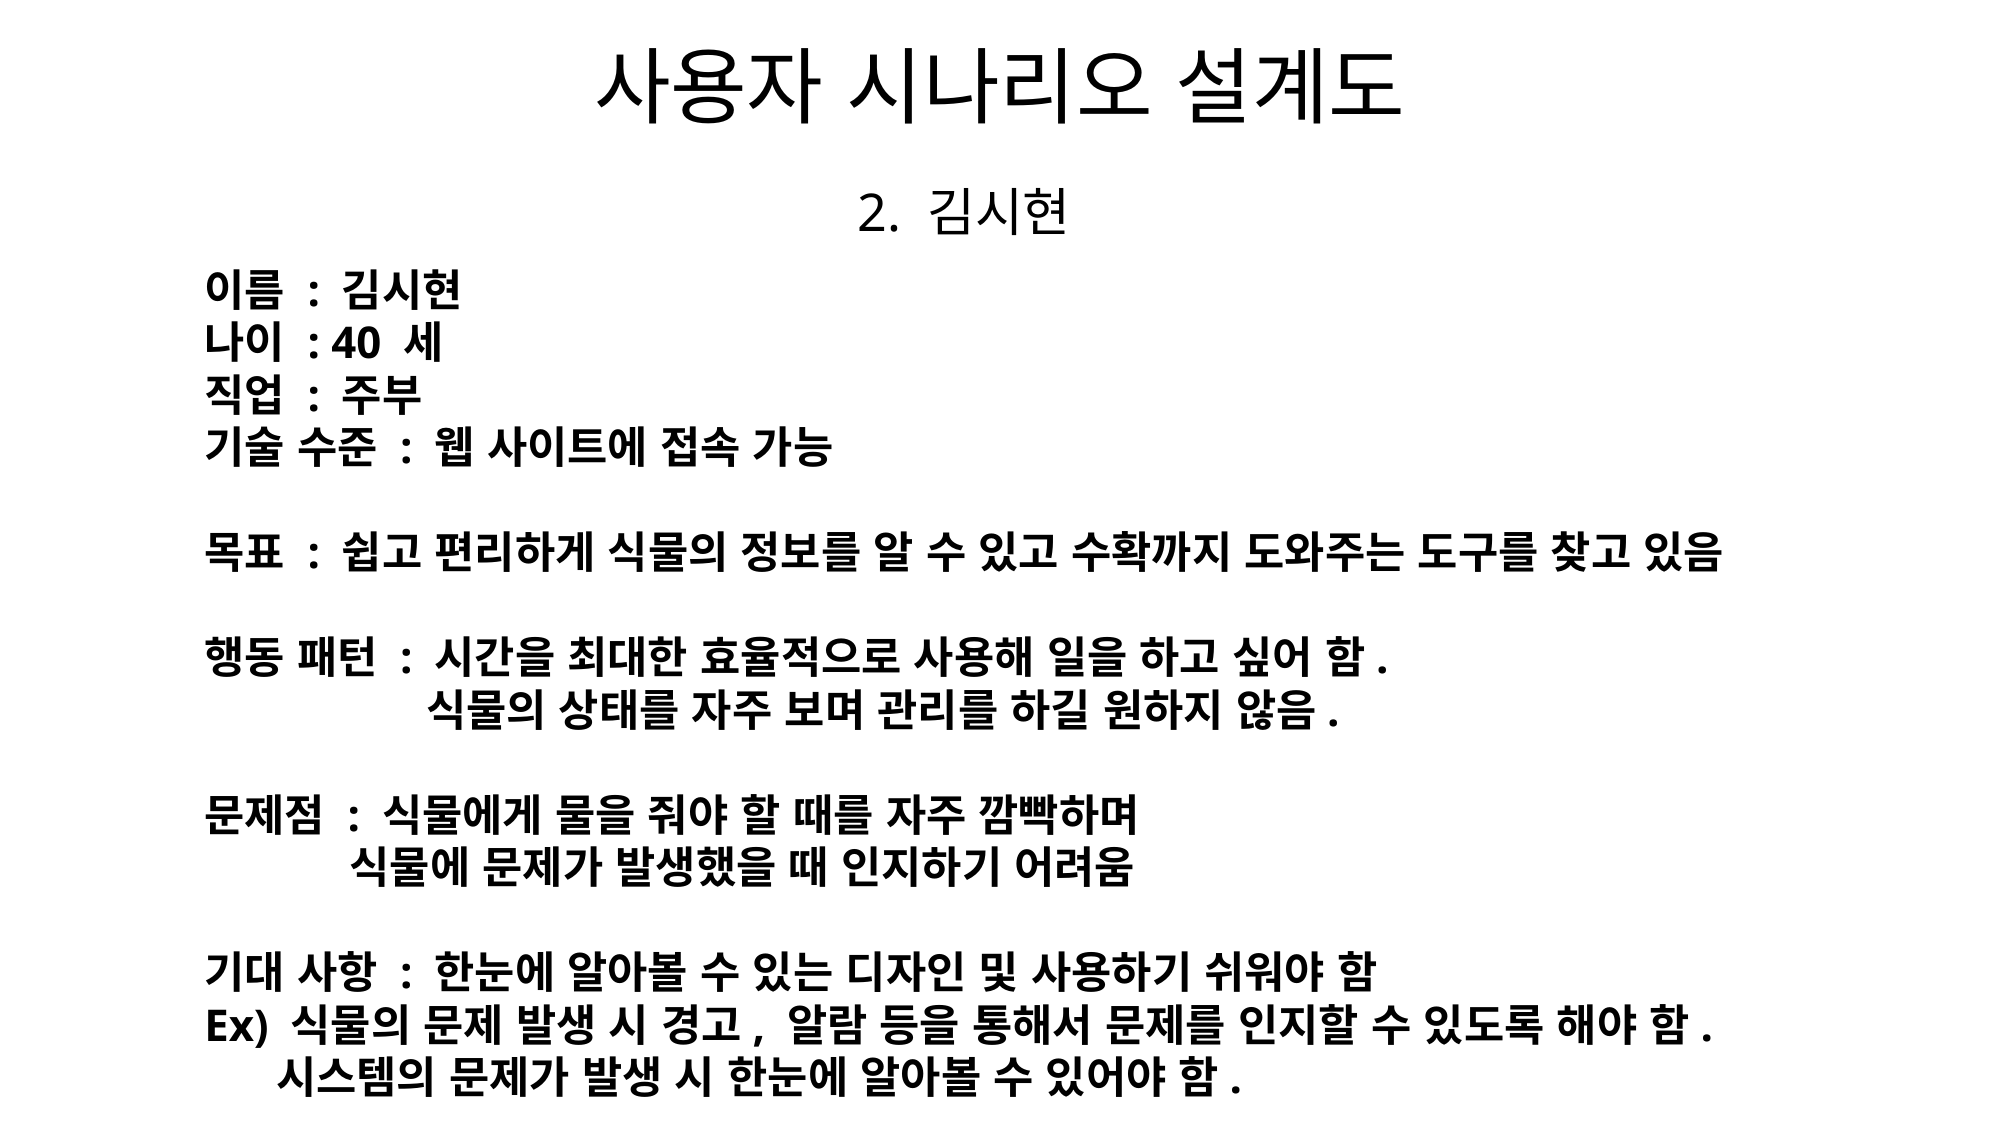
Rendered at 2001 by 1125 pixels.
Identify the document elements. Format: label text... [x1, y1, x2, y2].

text_box 2. 김시현 [843, 172, 1086, 250]
text_box 사용자 시나리오 설계도 [579, 26, 1421, 142]
text_box 이름 : 김시현 나이 : 40 세 직업 : 주부 기술 수준 : 웹 사이트에 접속 가능 목표 : 쉽고 편리하게 식물의 정보를 알 수 있고 수확까지 도와주는 도구를 찾고 있음 행동 패턴 : 시간을 최대한 효율적으로 사용해 일을 하고 싶어 함. 식물의 상태를 자주 보며 관리를 하길 원하지 않음. 문제점 : 식물에게 물을 줘야 할 때를 자주 깜빡하며 식물에 문제가 발생했을 때 인지하기 어려움 기대 사항 : 한눈에 알아볼 수 있는 디자인 및 사용하기 쉬워야 함 Ex) 식물의 문제 발생 시 경고, 알람 등을 통해서 문제를 인지할 수 있도록 해야 함. 시스템의 문제가 발생 시 한눈에 알아볼 수 있어야 함. [189, 255, 1740, 1111]
